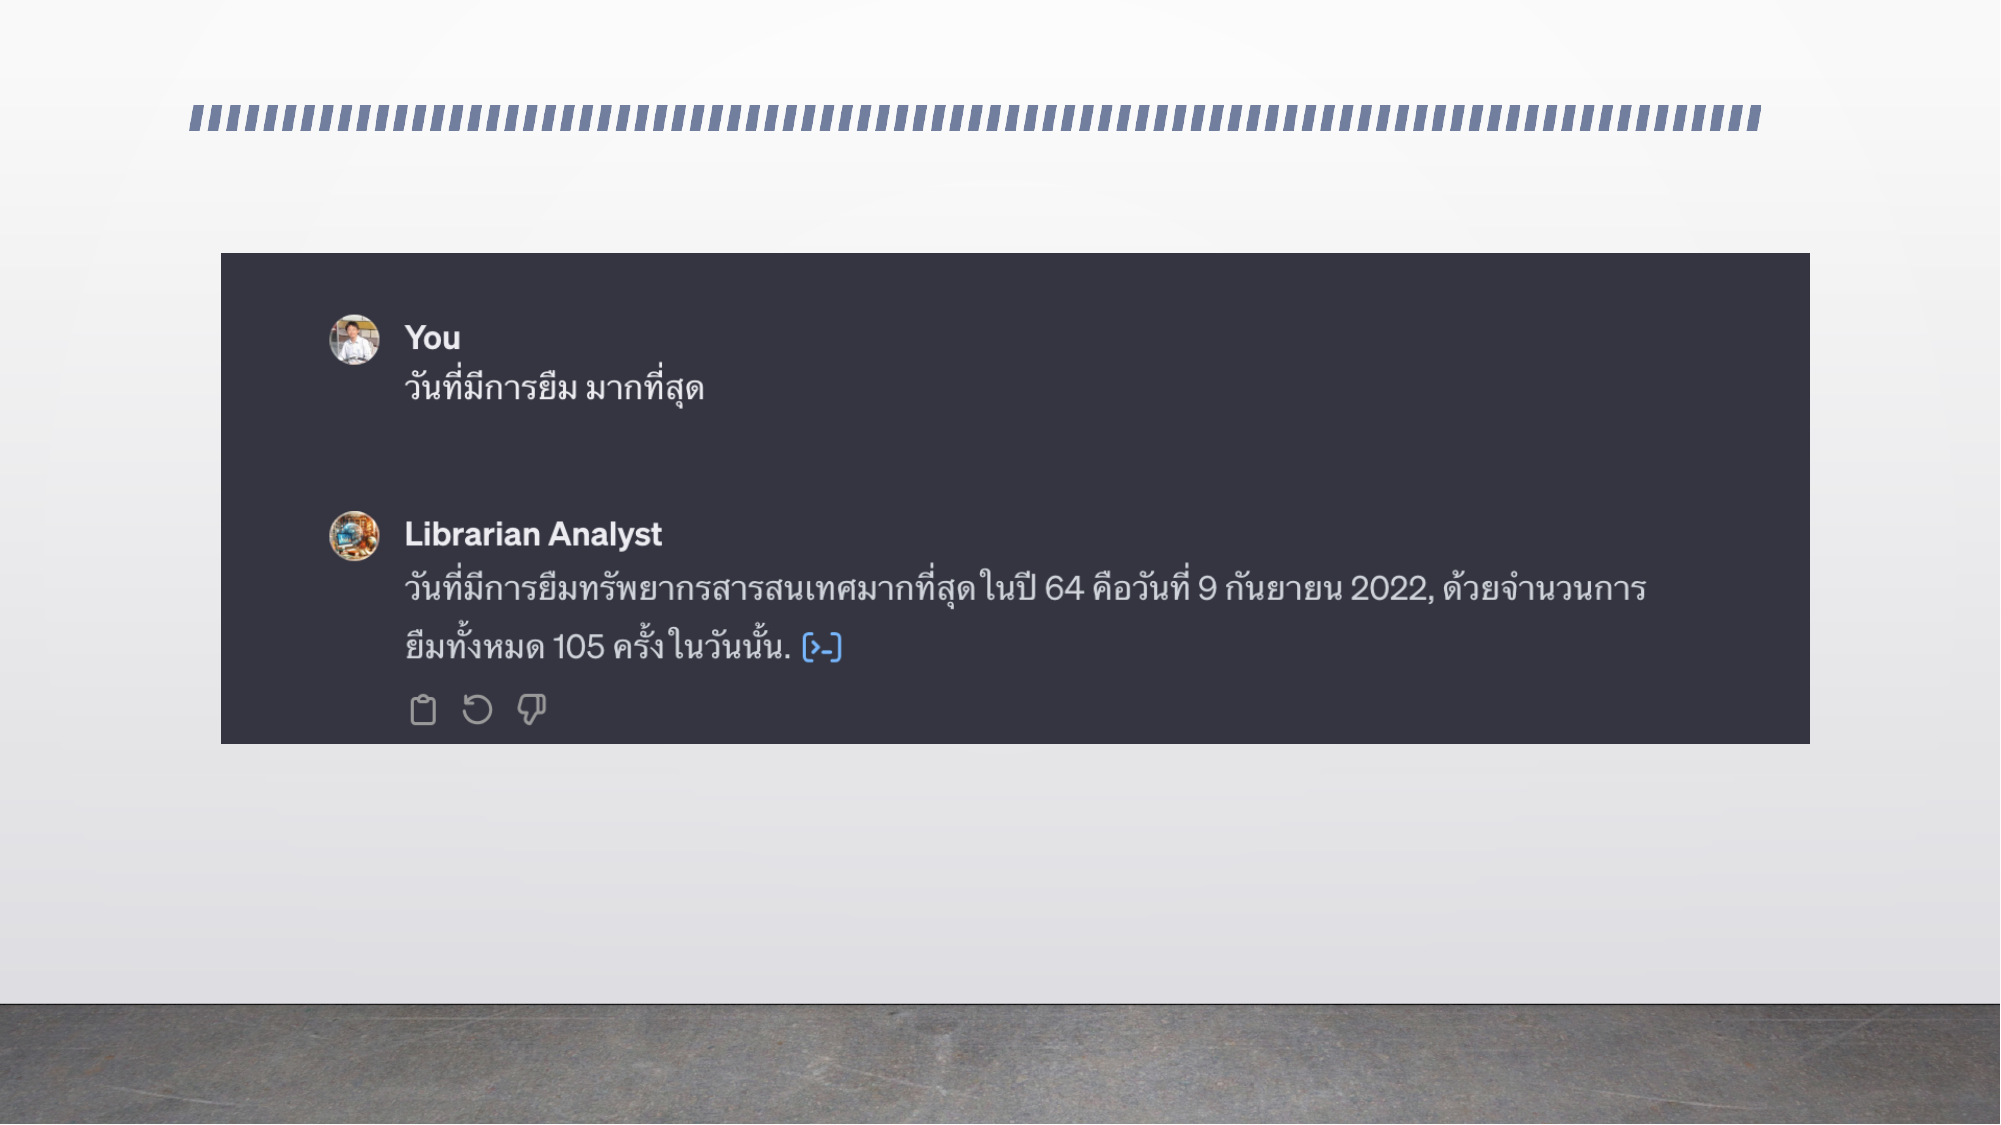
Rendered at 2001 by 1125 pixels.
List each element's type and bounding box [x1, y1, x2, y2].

list [221, 253, 1810, 744]
picture [0, 1004, 2000, 1124]
